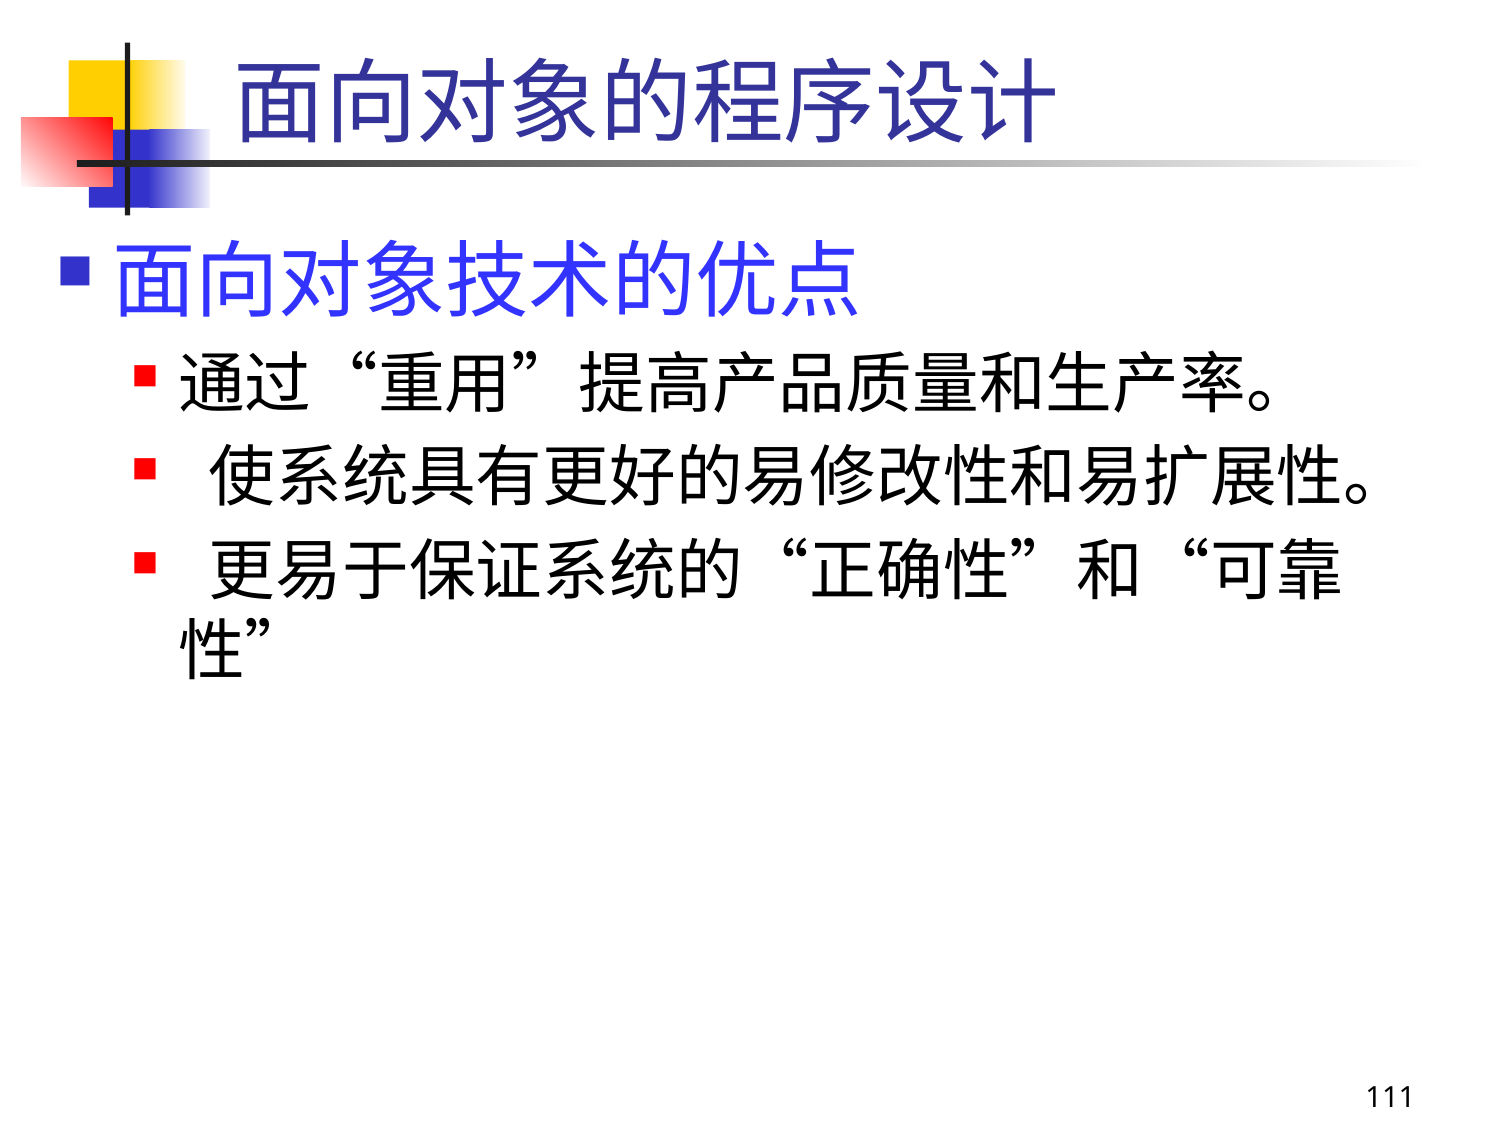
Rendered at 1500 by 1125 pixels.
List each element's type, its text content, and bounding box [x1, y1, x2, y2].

list 面向对象技术的优点 通过“重用”提高产品质量和生产率。 使系统具有更好的易修改性和易扩展性。 更易于保证系统的“正确性”和“可靠性” [41, 220, 1488, 1024]
title 面向对象的程序设计 [218, 15, 1436, 161]
slide_number 111 [1080, 1070, 1431, 1114]
